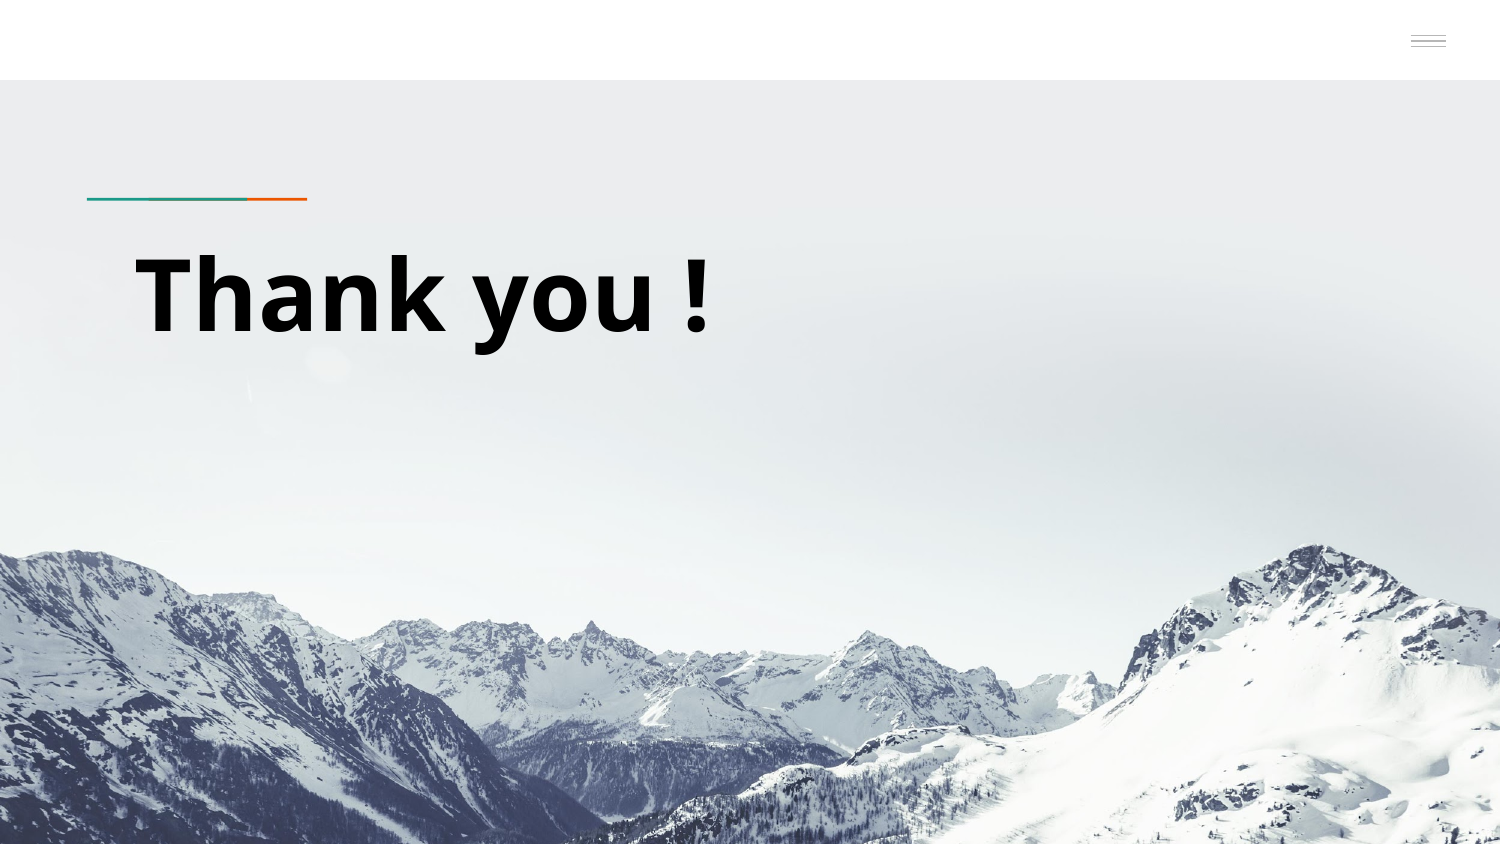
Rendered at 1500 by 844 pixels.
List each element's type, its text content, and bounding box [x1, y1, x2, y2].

picture [0, 80, 1500, 844]
title Thank you ! [119, 216, 1381, 490]
